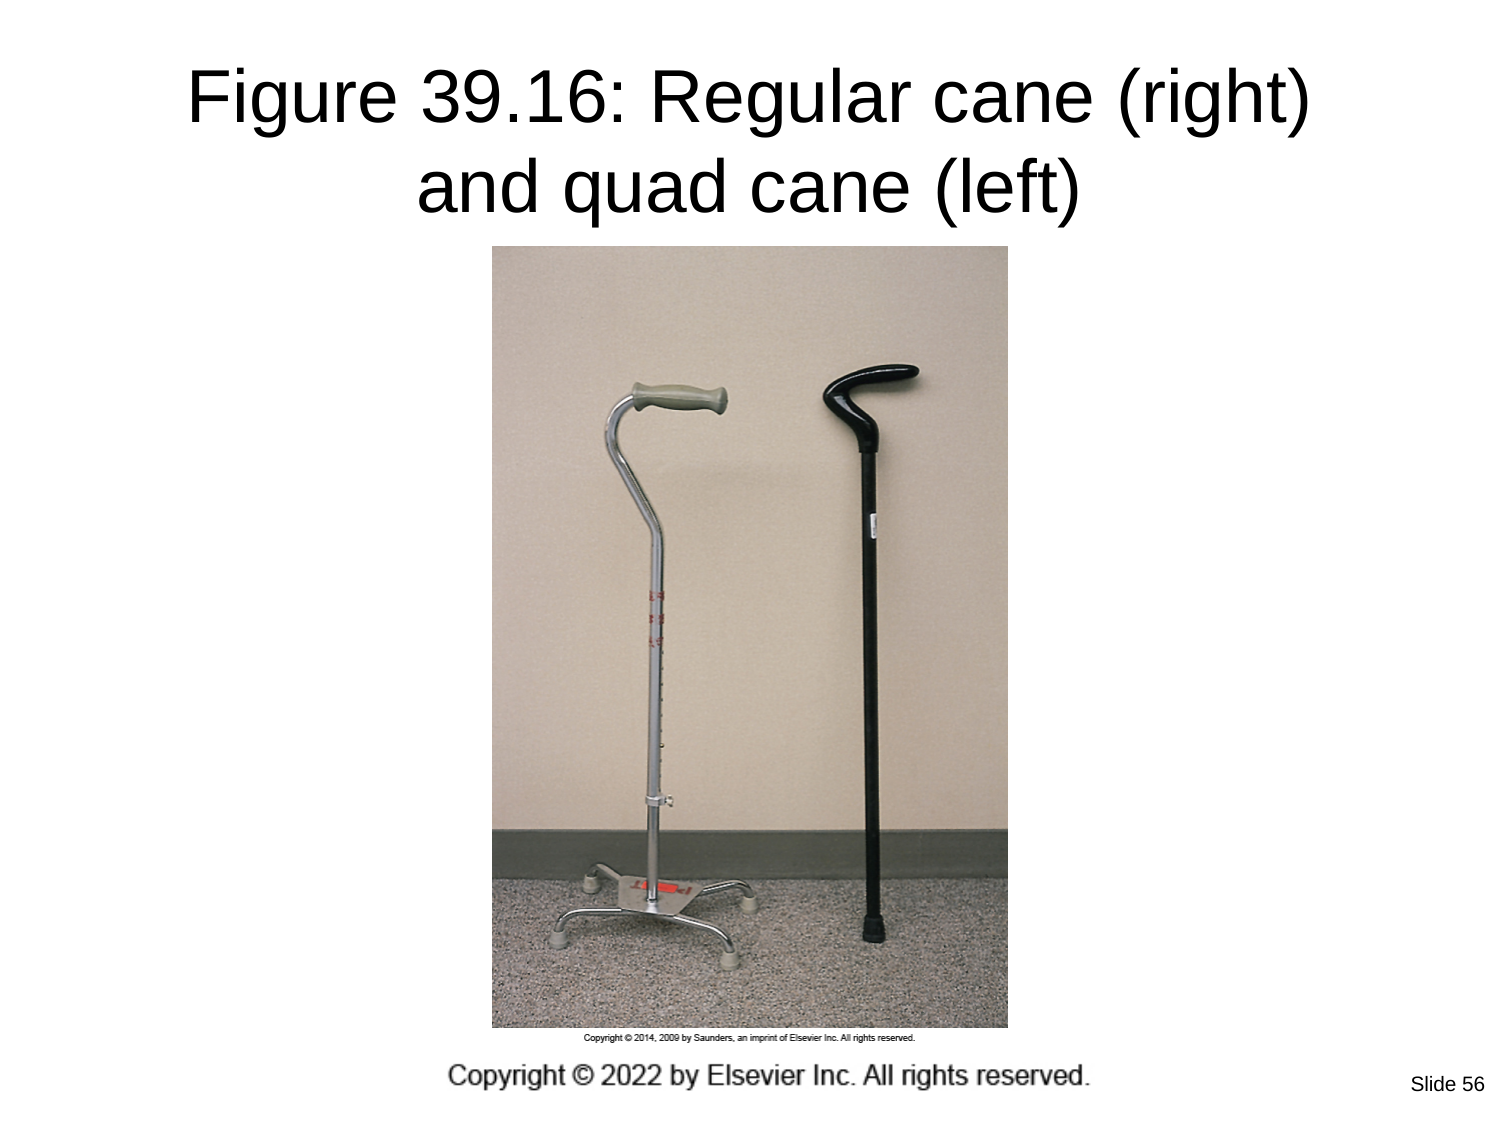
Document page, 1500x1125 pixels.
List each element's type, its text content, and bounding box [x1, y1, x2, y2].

title Figure 39.16: Regular cane (right) and quad cane (left) [112, 37, 1388, 238]
slide_number Slide 56 [1188, 1063, 1500, 1125]
picture [433, 1049, 1108, 1101]
picture [492, 246, 1008, 1047]
